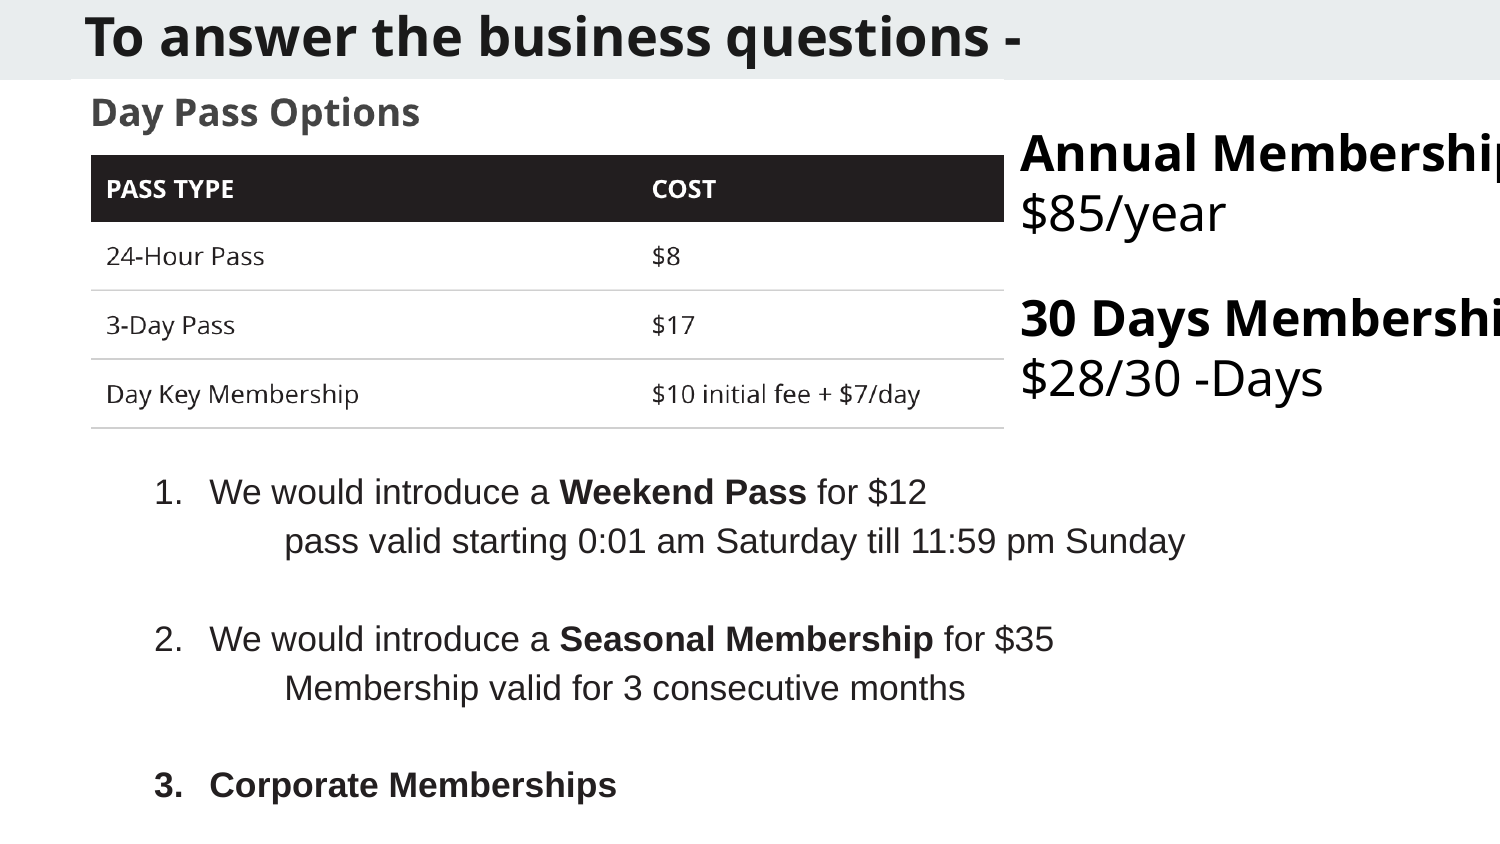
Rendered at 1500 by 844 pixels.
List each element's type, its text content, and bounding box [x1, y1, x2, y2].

text_box Annual Membership $85/year 30 Days Membership $28/30 -Days [1008, 106, 1500, 401]
picture [71, 79, 1004, 451]
list We would introduce a Weekend Pass for $12 pass valid starting 0:01 am Saturday till 11:59 pm Sunday We would introduce a Seasonal Membership for $35 Membership valid for 3 consecutive months Corporate Memberships [119, 447, 1381, 819]
title To answer the business questions - Promotions [69, 0, 1331, 76]
